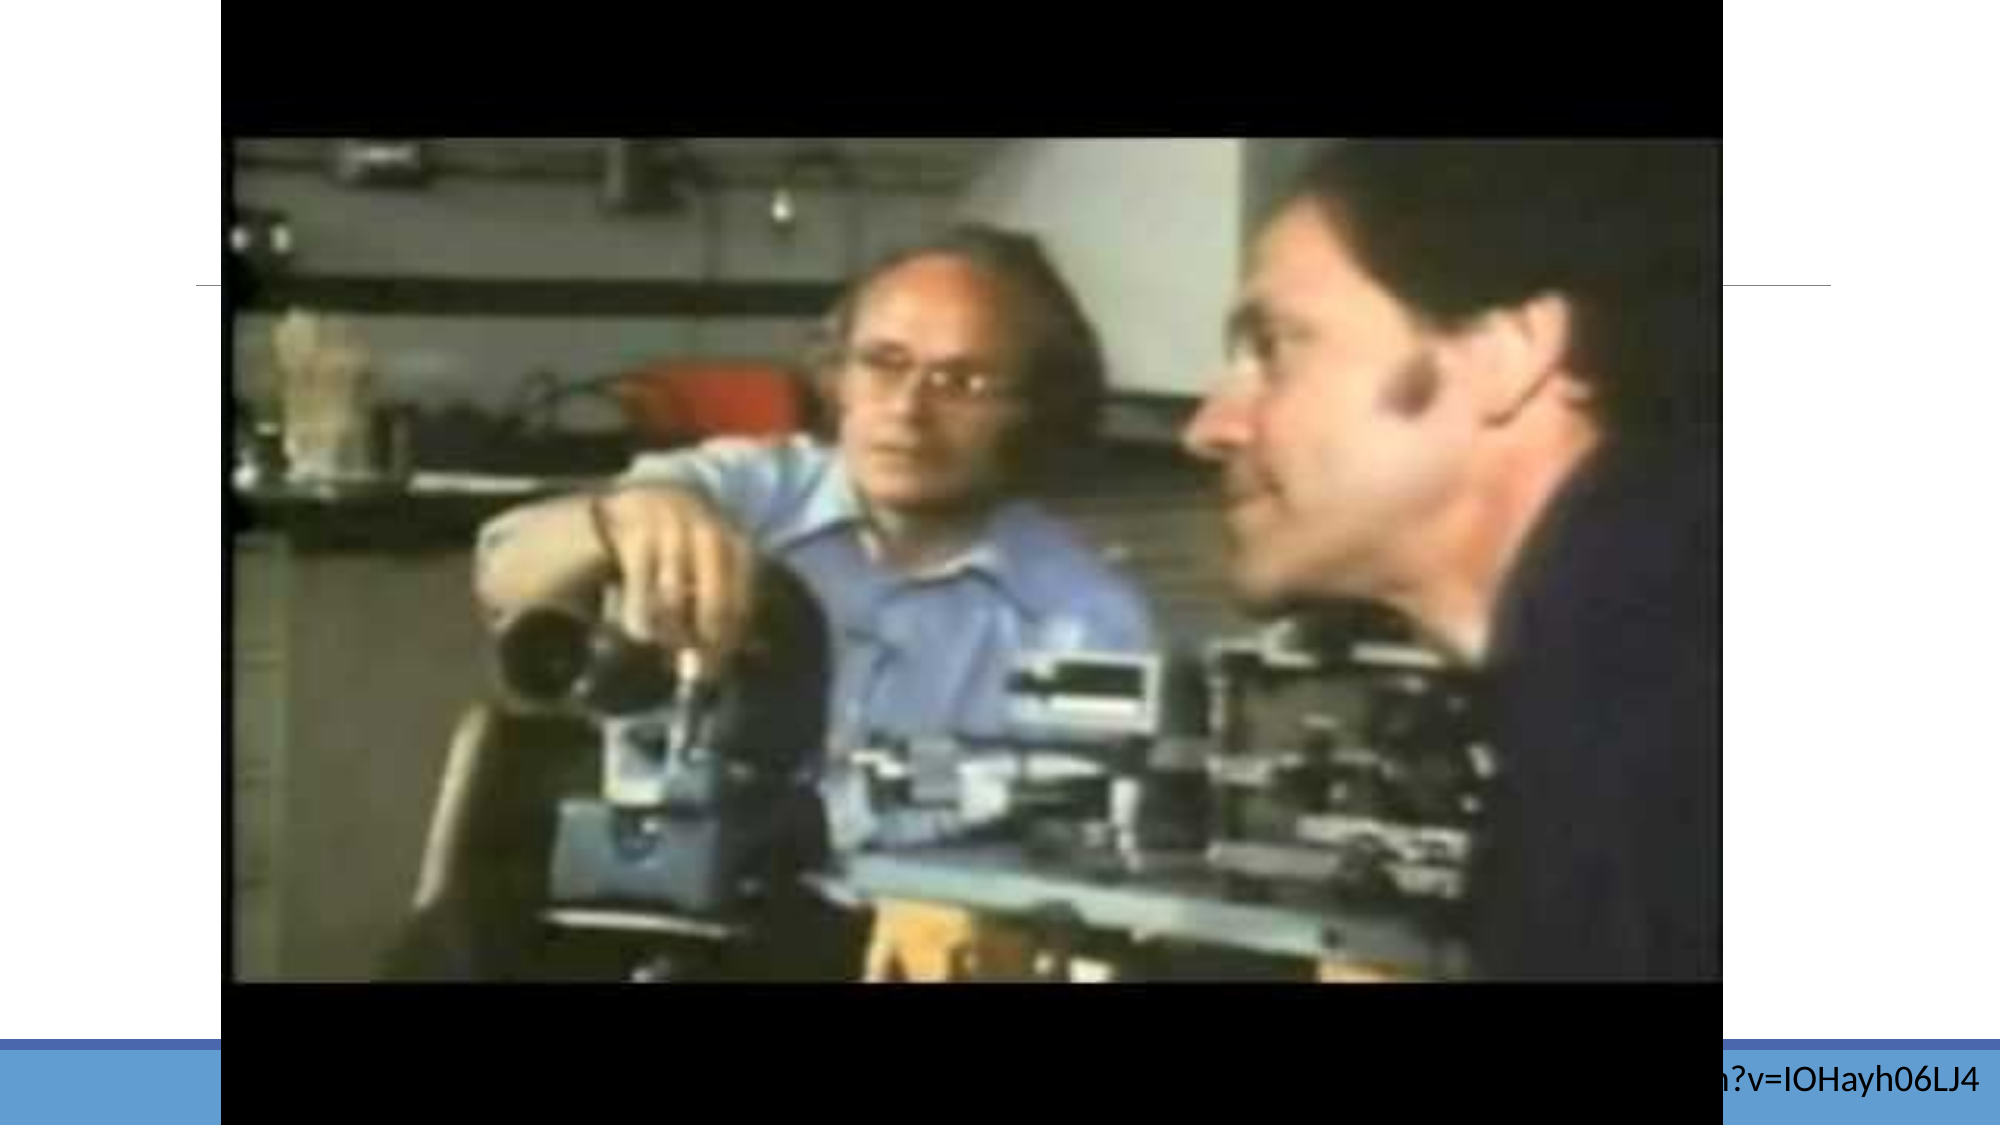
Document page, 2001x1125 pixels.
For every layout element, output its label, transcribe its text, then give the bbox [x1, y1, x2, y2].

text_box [219, 0, 1724, 1125]
text_box https://www.youtube.com/watch?v=IOHayh06LJ4 [1732, 1046, 1996, 1107]
